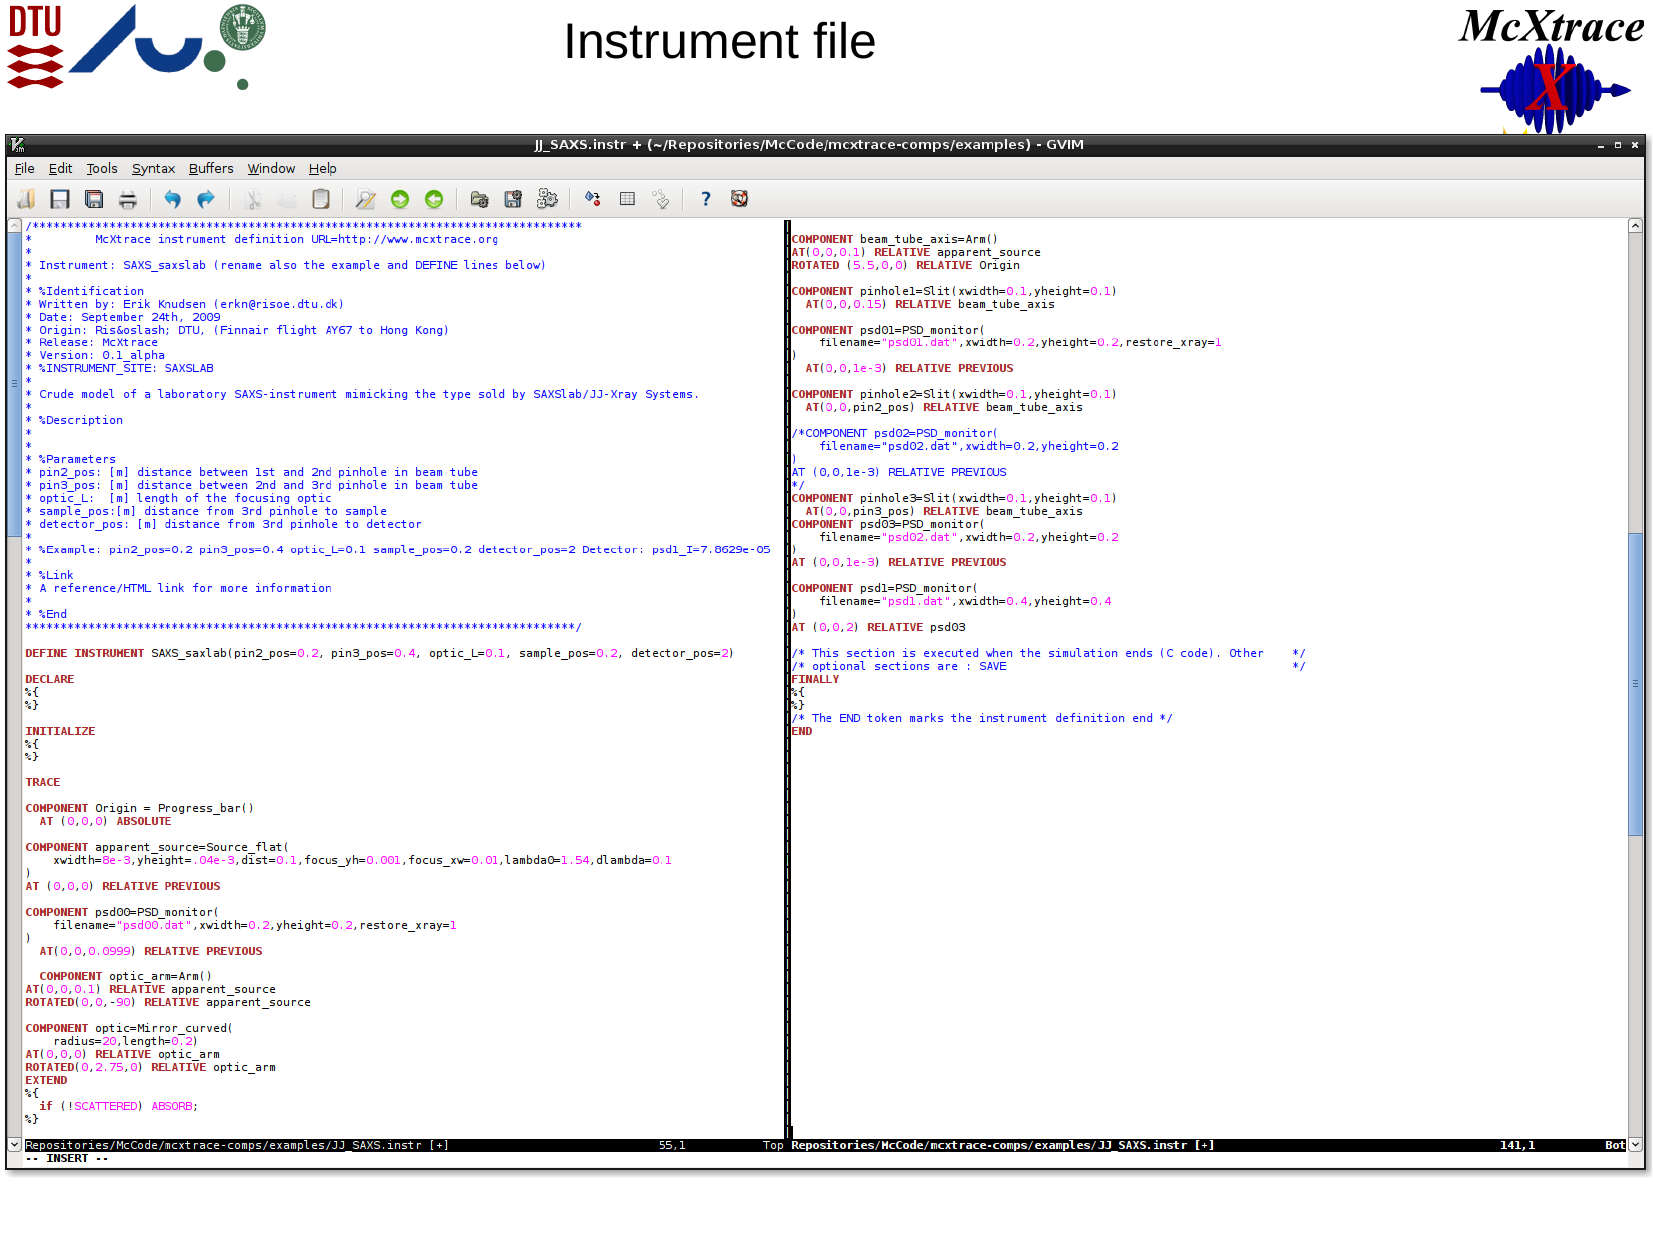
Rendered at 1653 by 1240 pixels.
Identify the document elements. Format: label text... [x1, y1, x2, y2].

picture [0, 4, 1653, 1178]
picture [50, 5, 55, 32]
picture [67, 0, 276, 90]
picture [21, 85, 50, 89]
text_box Instrument file [236, 8, 1205, 69]
picture [15, 10, 20, 32]
picture [5, 5, 65, 89]
